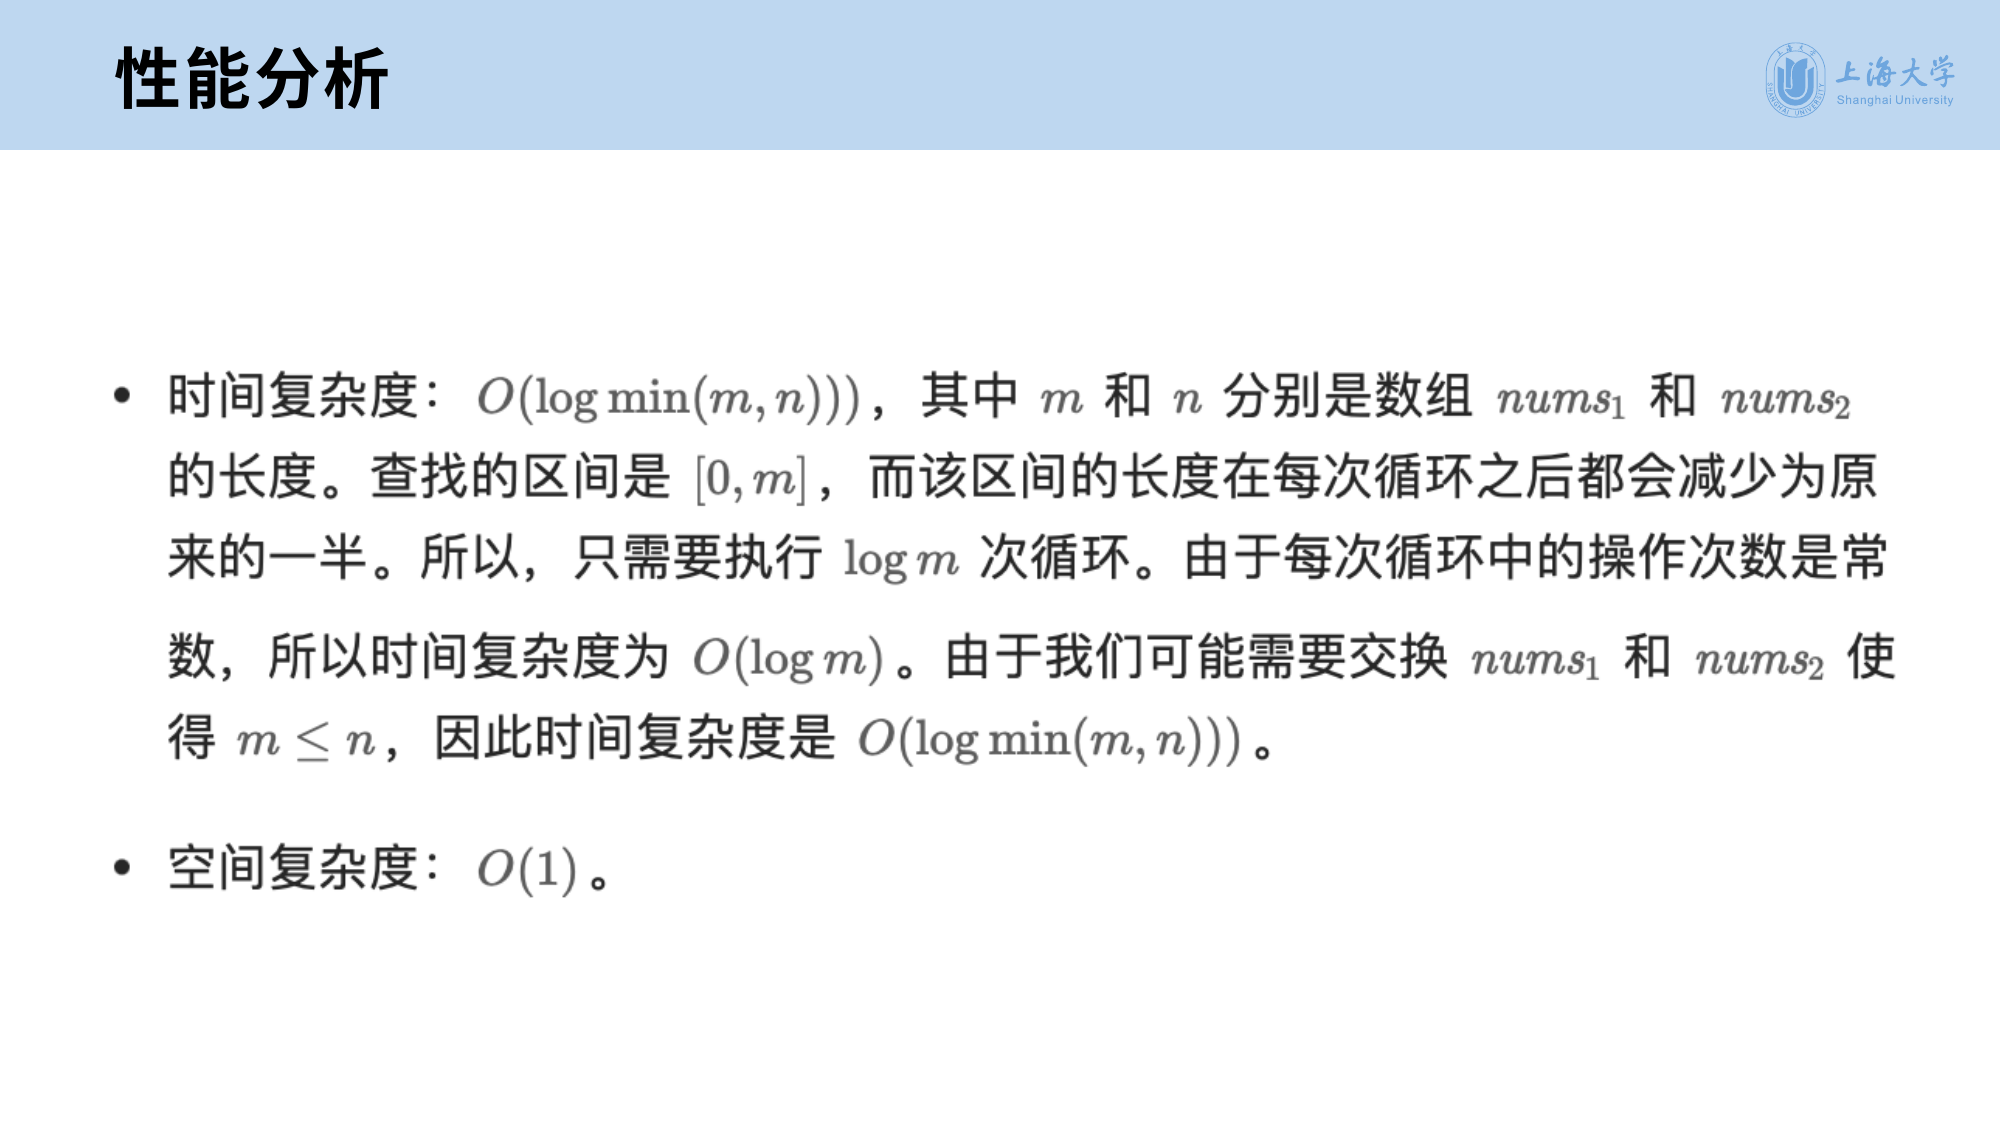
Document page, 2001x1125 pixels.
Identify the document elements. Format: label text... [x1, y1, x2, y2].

picture [71, 312, 1942, 968]
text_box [1765, 42, 1955, 118]
text_box 性能分析 [99, 25, 1901, 125]
text_box [0, 0, 2000, 151]
